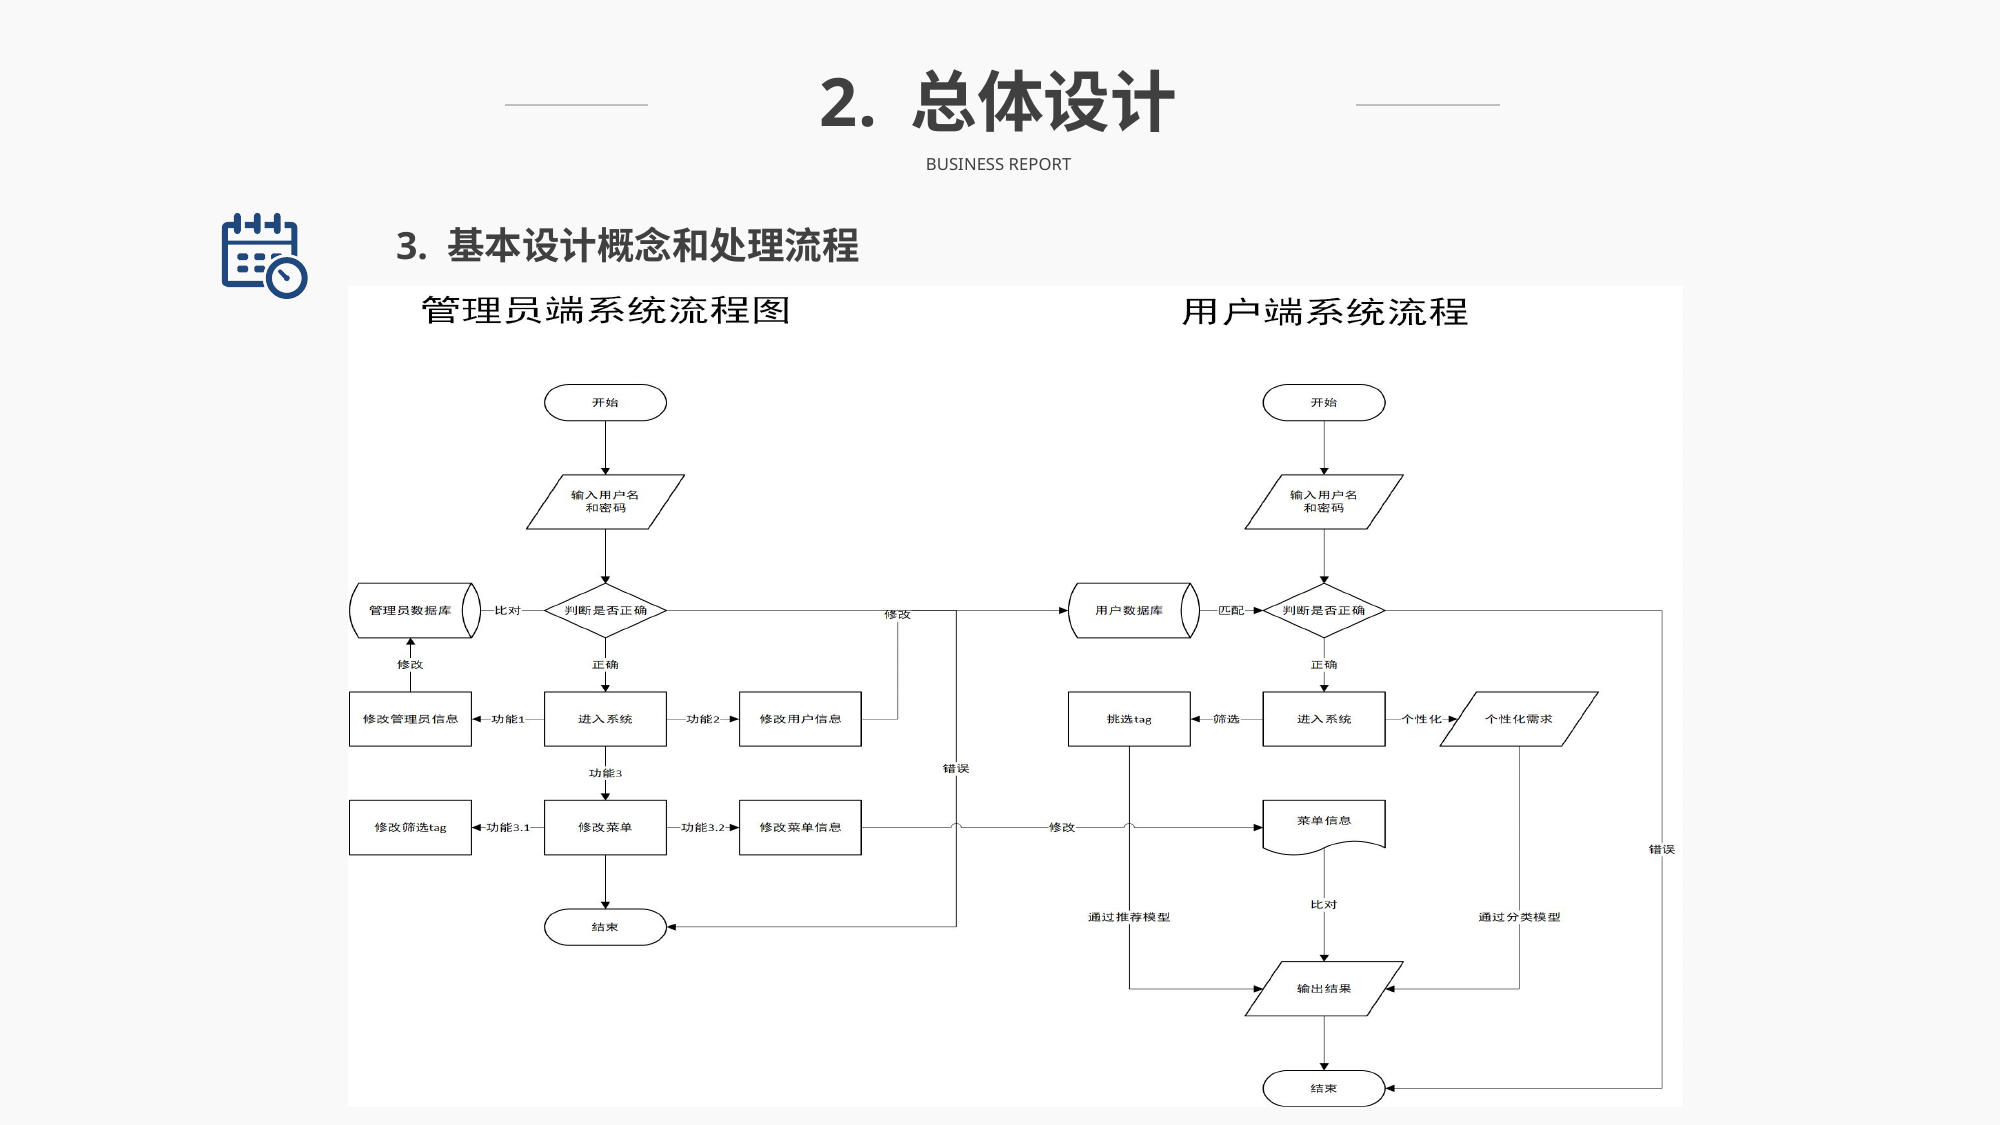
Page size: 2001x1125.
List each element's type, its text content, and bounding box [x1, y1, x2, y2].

text_box 2. 总体设计 [690, 114, 1307, 147]
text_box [221, 212, 308, 300]
picture [348, 286, 1683, 1107]
text_box BUSINESS REPORT [879, 147, 1118, 182]
text_box 2. 总体设计 [690, 52, 1307, 104]
text_box 3. 基本设计概念和处理流程 [381, 214, 896, 285]
